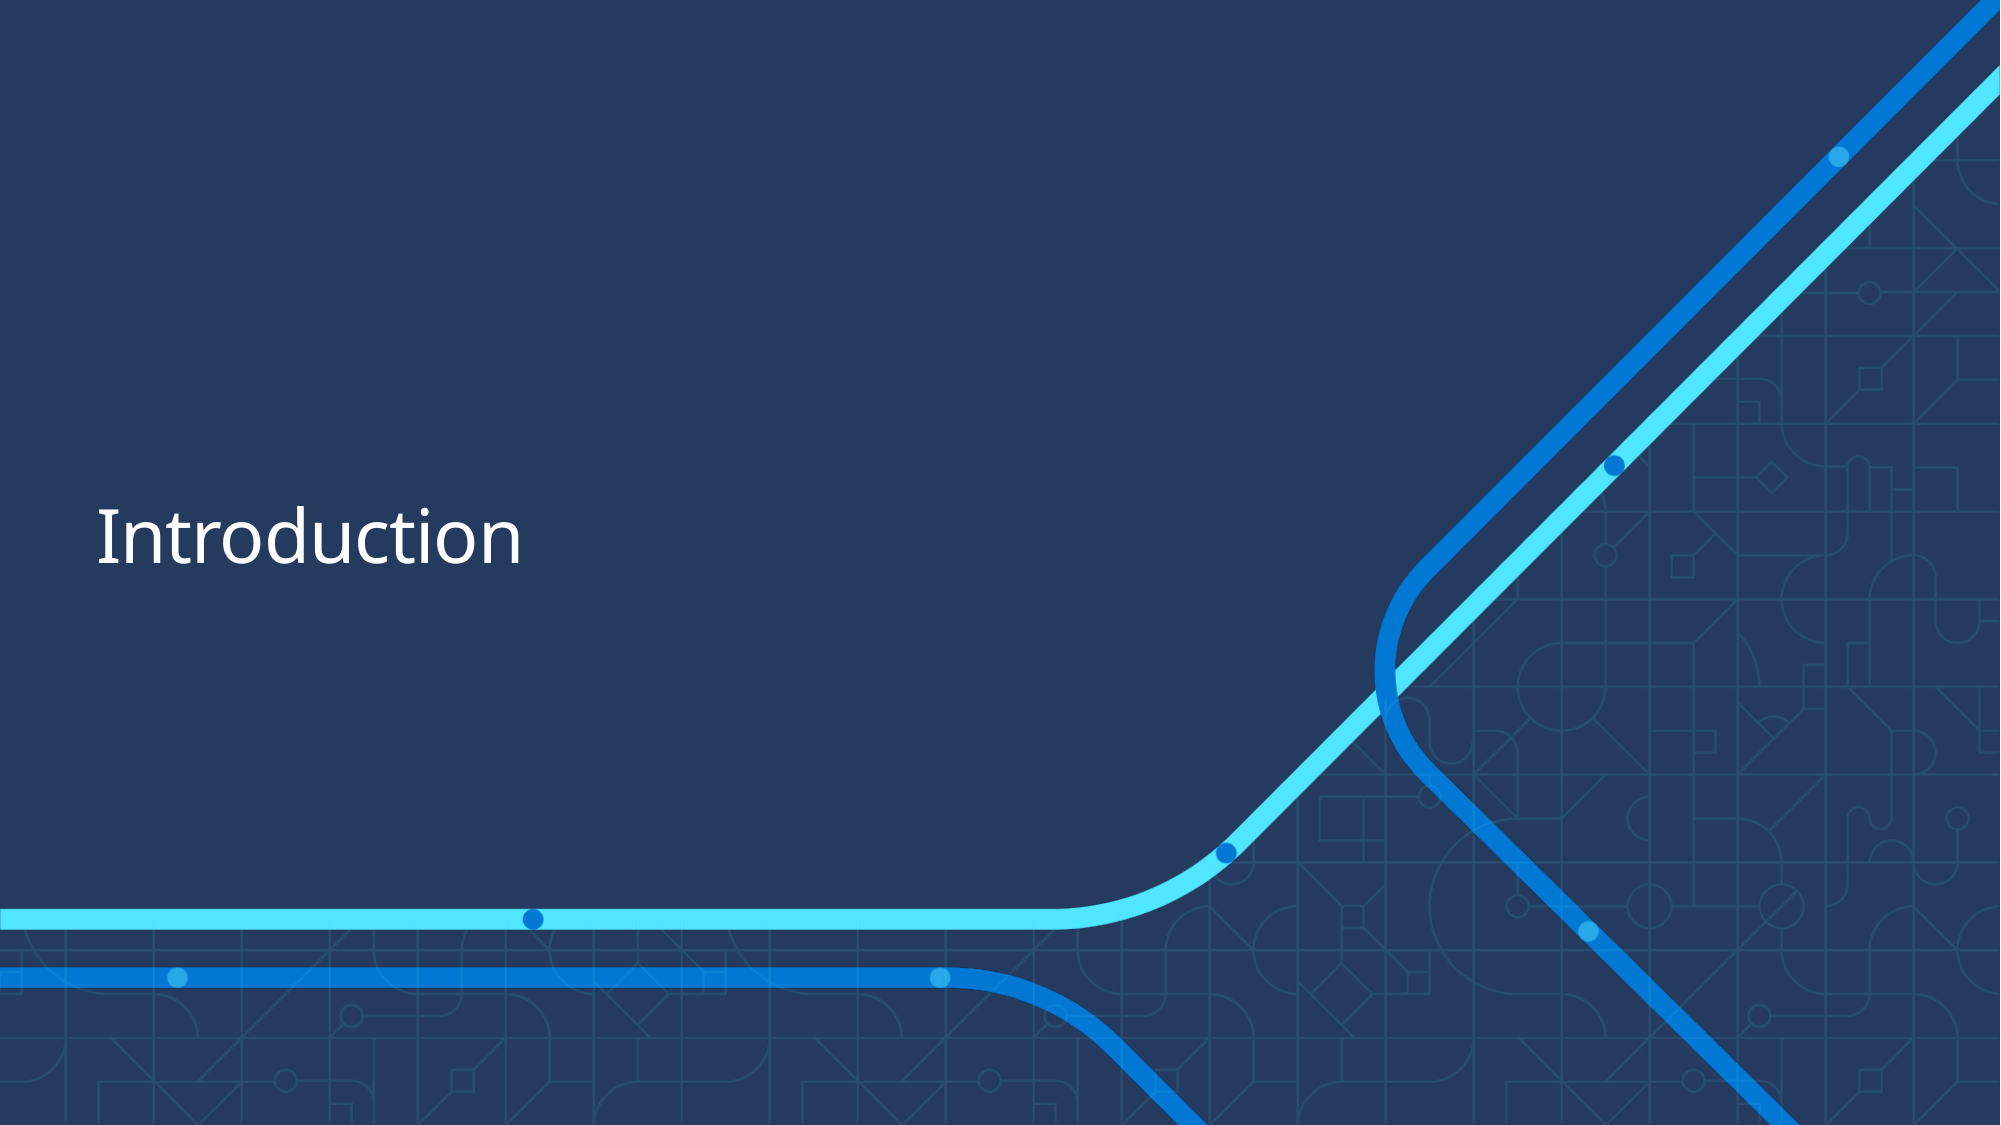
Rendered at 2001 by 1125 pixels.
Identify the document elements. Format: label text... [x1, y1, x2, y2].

picture [0, 0, 2000, 1125]
title Introduction [96, 391, 1225, 580]
